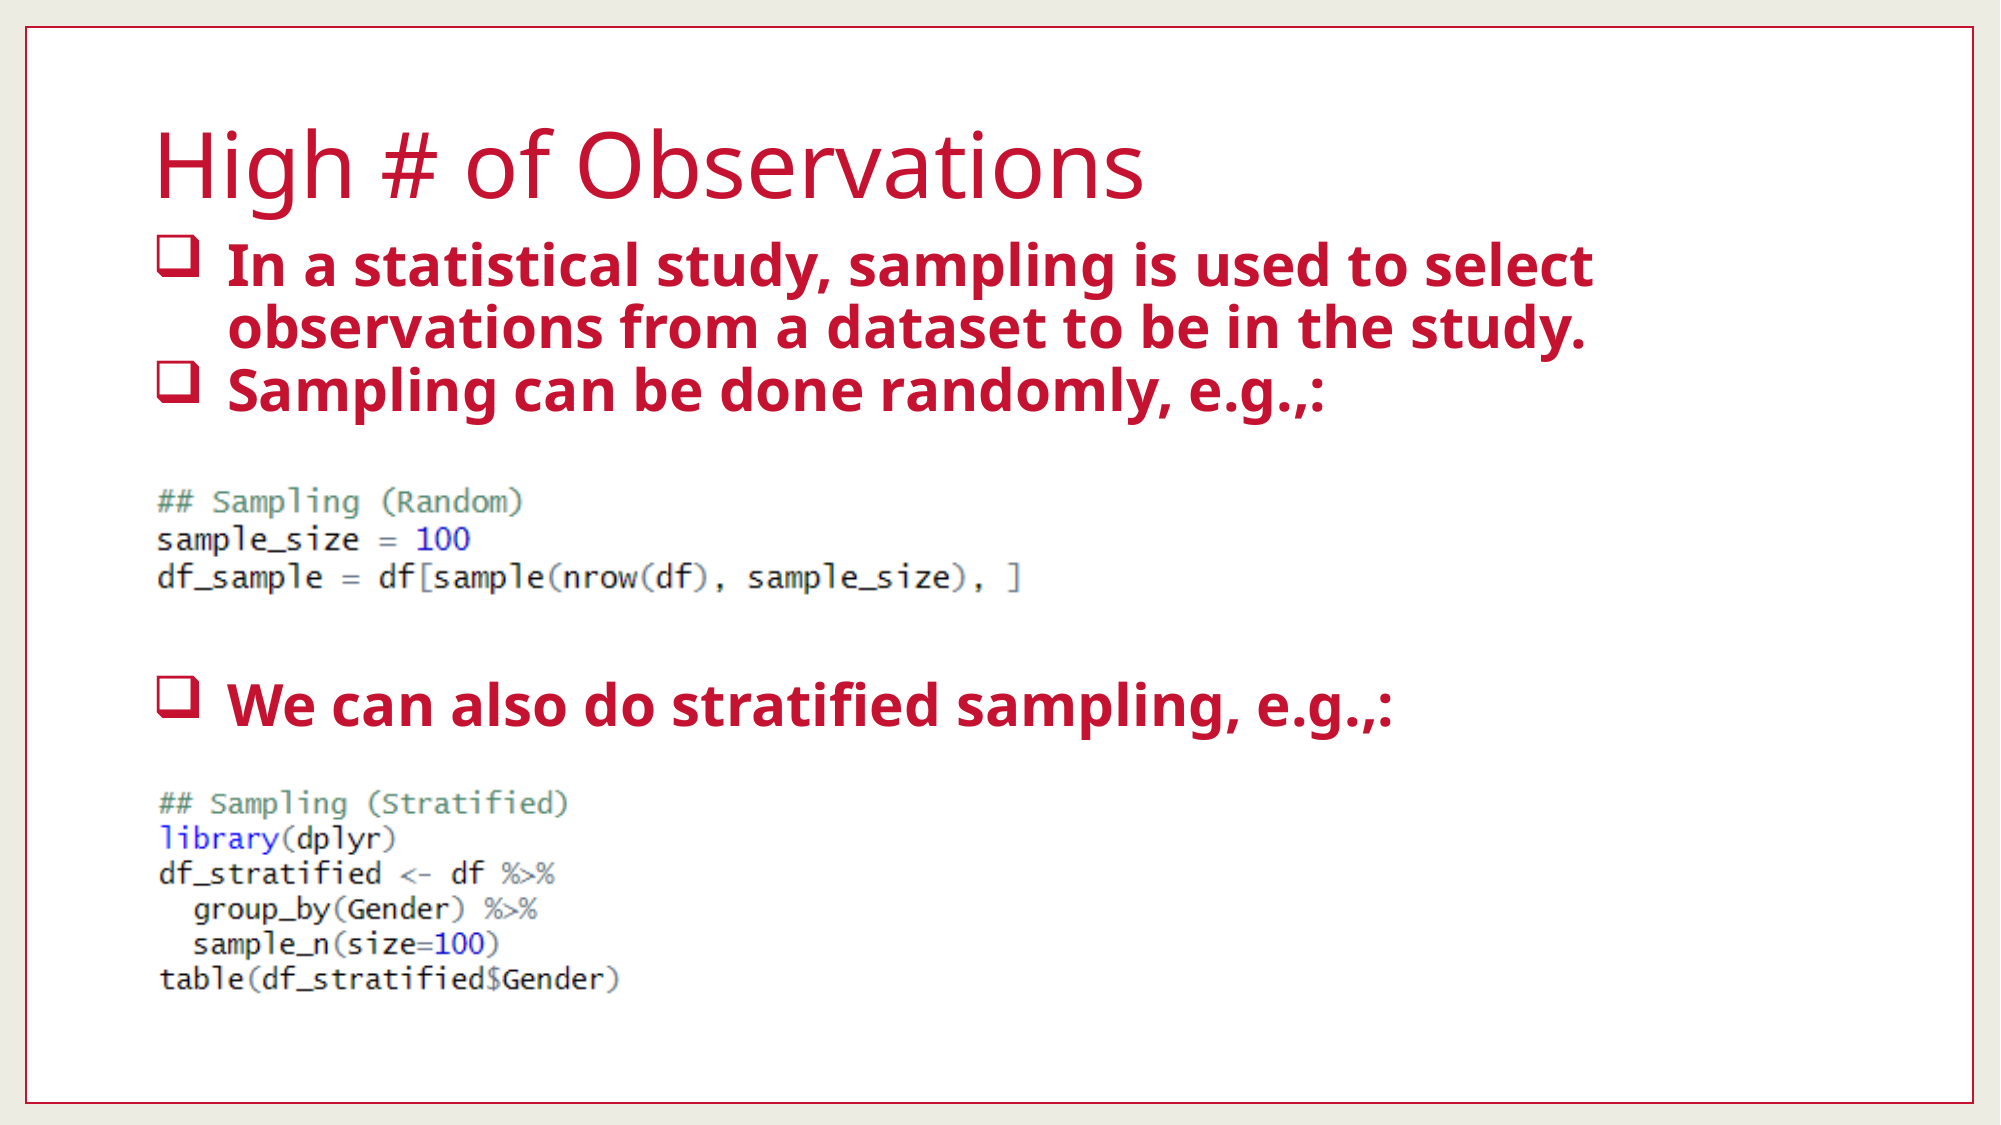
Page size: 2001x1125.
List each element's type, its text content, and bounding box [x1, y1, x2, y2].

title High # of Observations [137, 59, 1945, 278]
text_box In a statistical study, sampling is used to select observations from a dataset to be in the study. Sampling can be done randomly, e.g.,: We can also do stratified sampling, e.g.,: [137, 228, 1907, 810]
picture [153, 775, 640, 1013]
picture [153, 473, 1041, 620]
